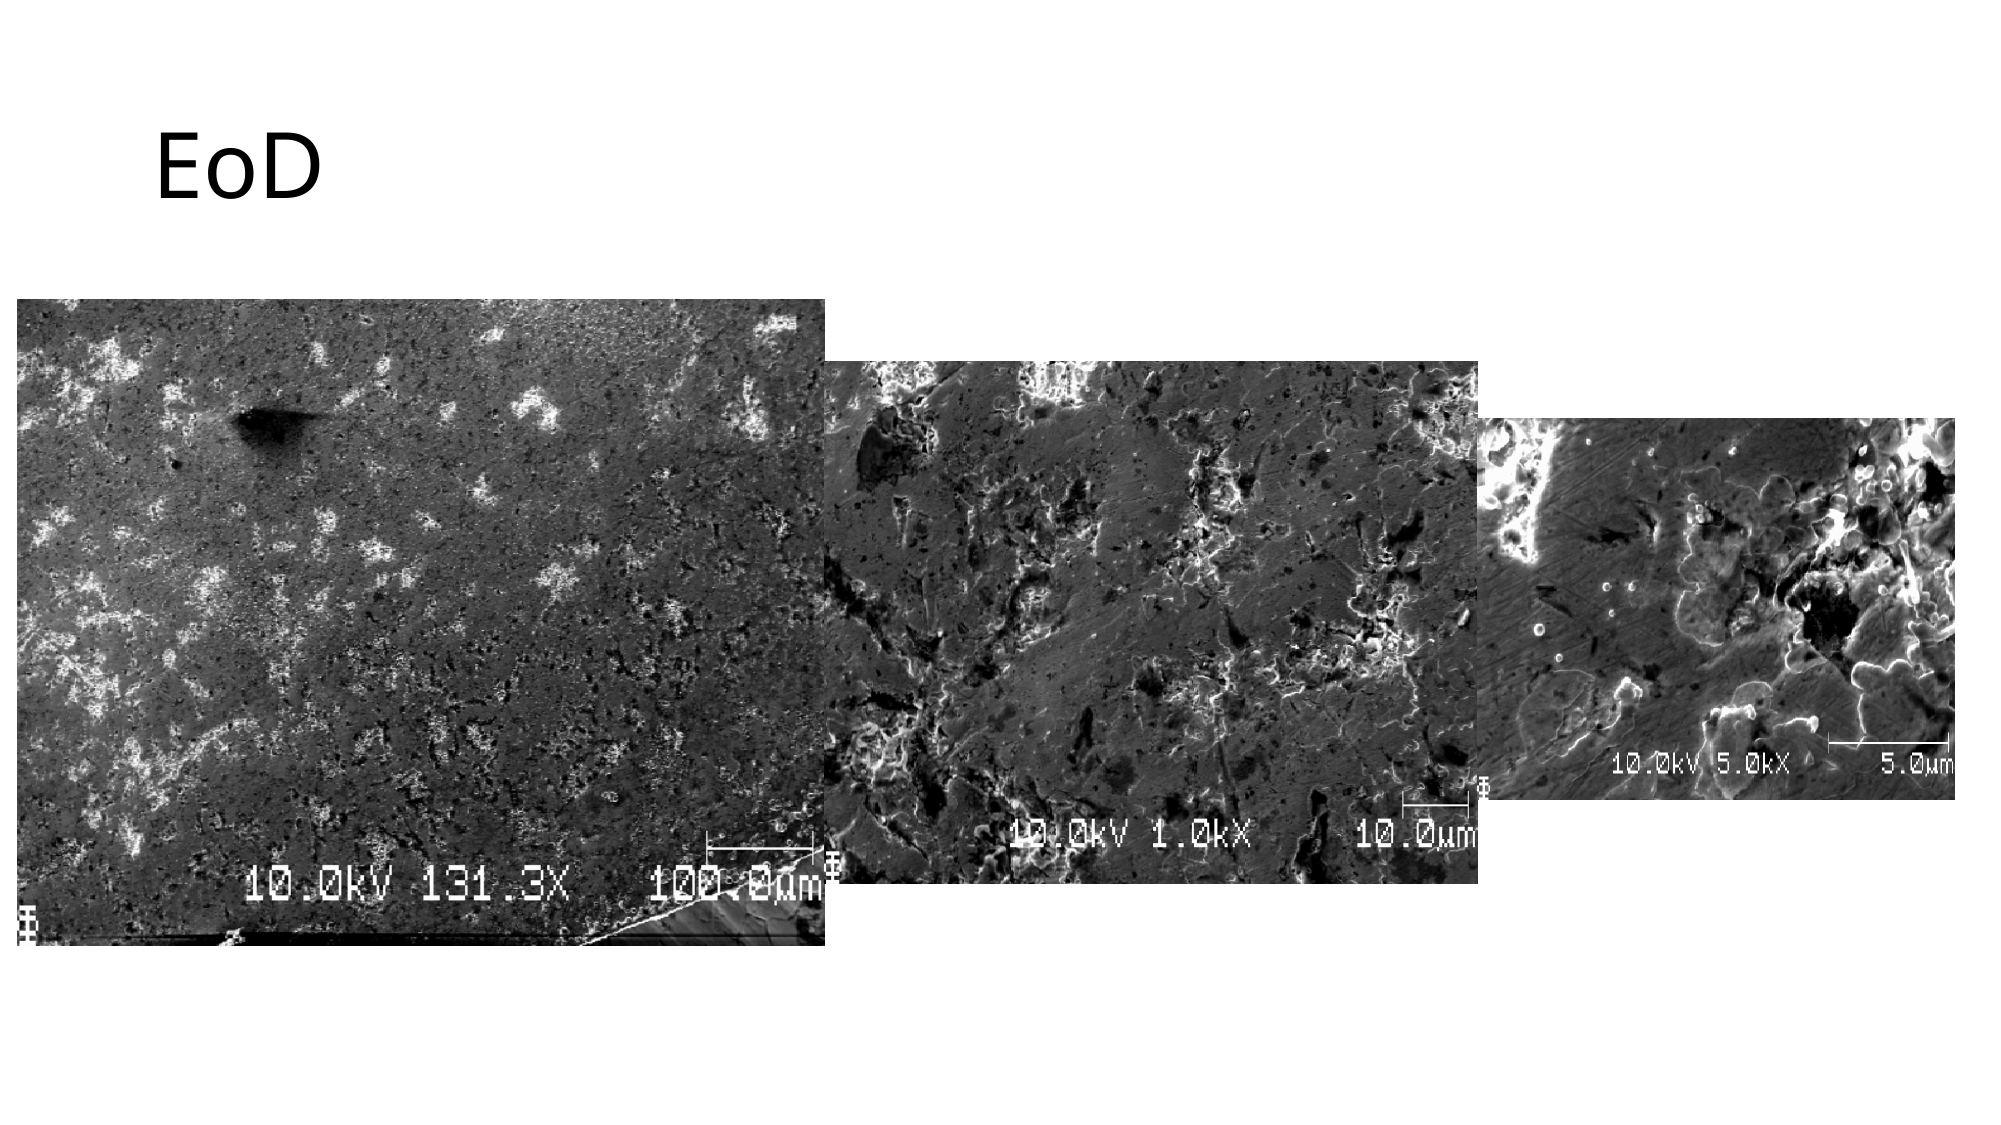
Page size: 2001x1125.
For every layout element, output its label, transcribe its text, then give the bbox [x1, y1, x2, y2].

title EoD [137, 59, 1863, 278]
picture [17, 299, 1955, 946]
